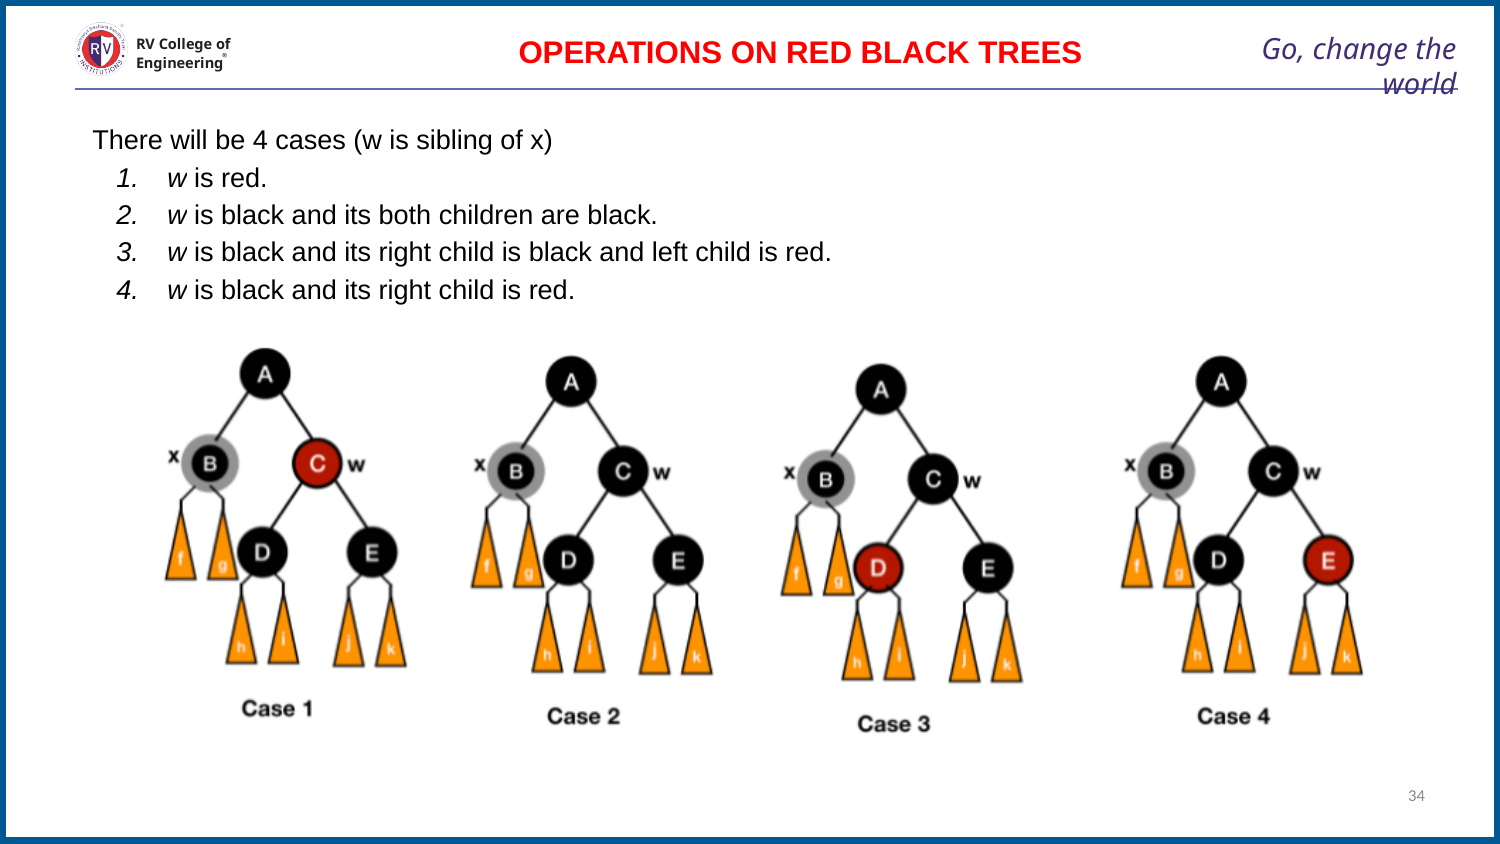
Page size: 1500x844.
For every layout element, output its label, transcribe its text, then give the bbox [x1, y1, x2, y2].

text_box RV College of Engineering [136, 32, 239, 71]
text_box OPERATIONS ON RED BLACK TREES [481, 25, 1120, 77]
text_box [74, 22, 128, 76]
text_box There will be 4 cases (w is sibling of x) w is red. w is black and its both children are black. w is black and its right child is black and left child is red. w is black and its right child is red. [77, 107, 1460, 374]
picture [139, 344, 1398, 740]
title Go, change the world [1182, 30, 1457, 107]
text_box [0, 0, 1500, 844]
slide_number 34 [1080, 784, 1426, 844]
